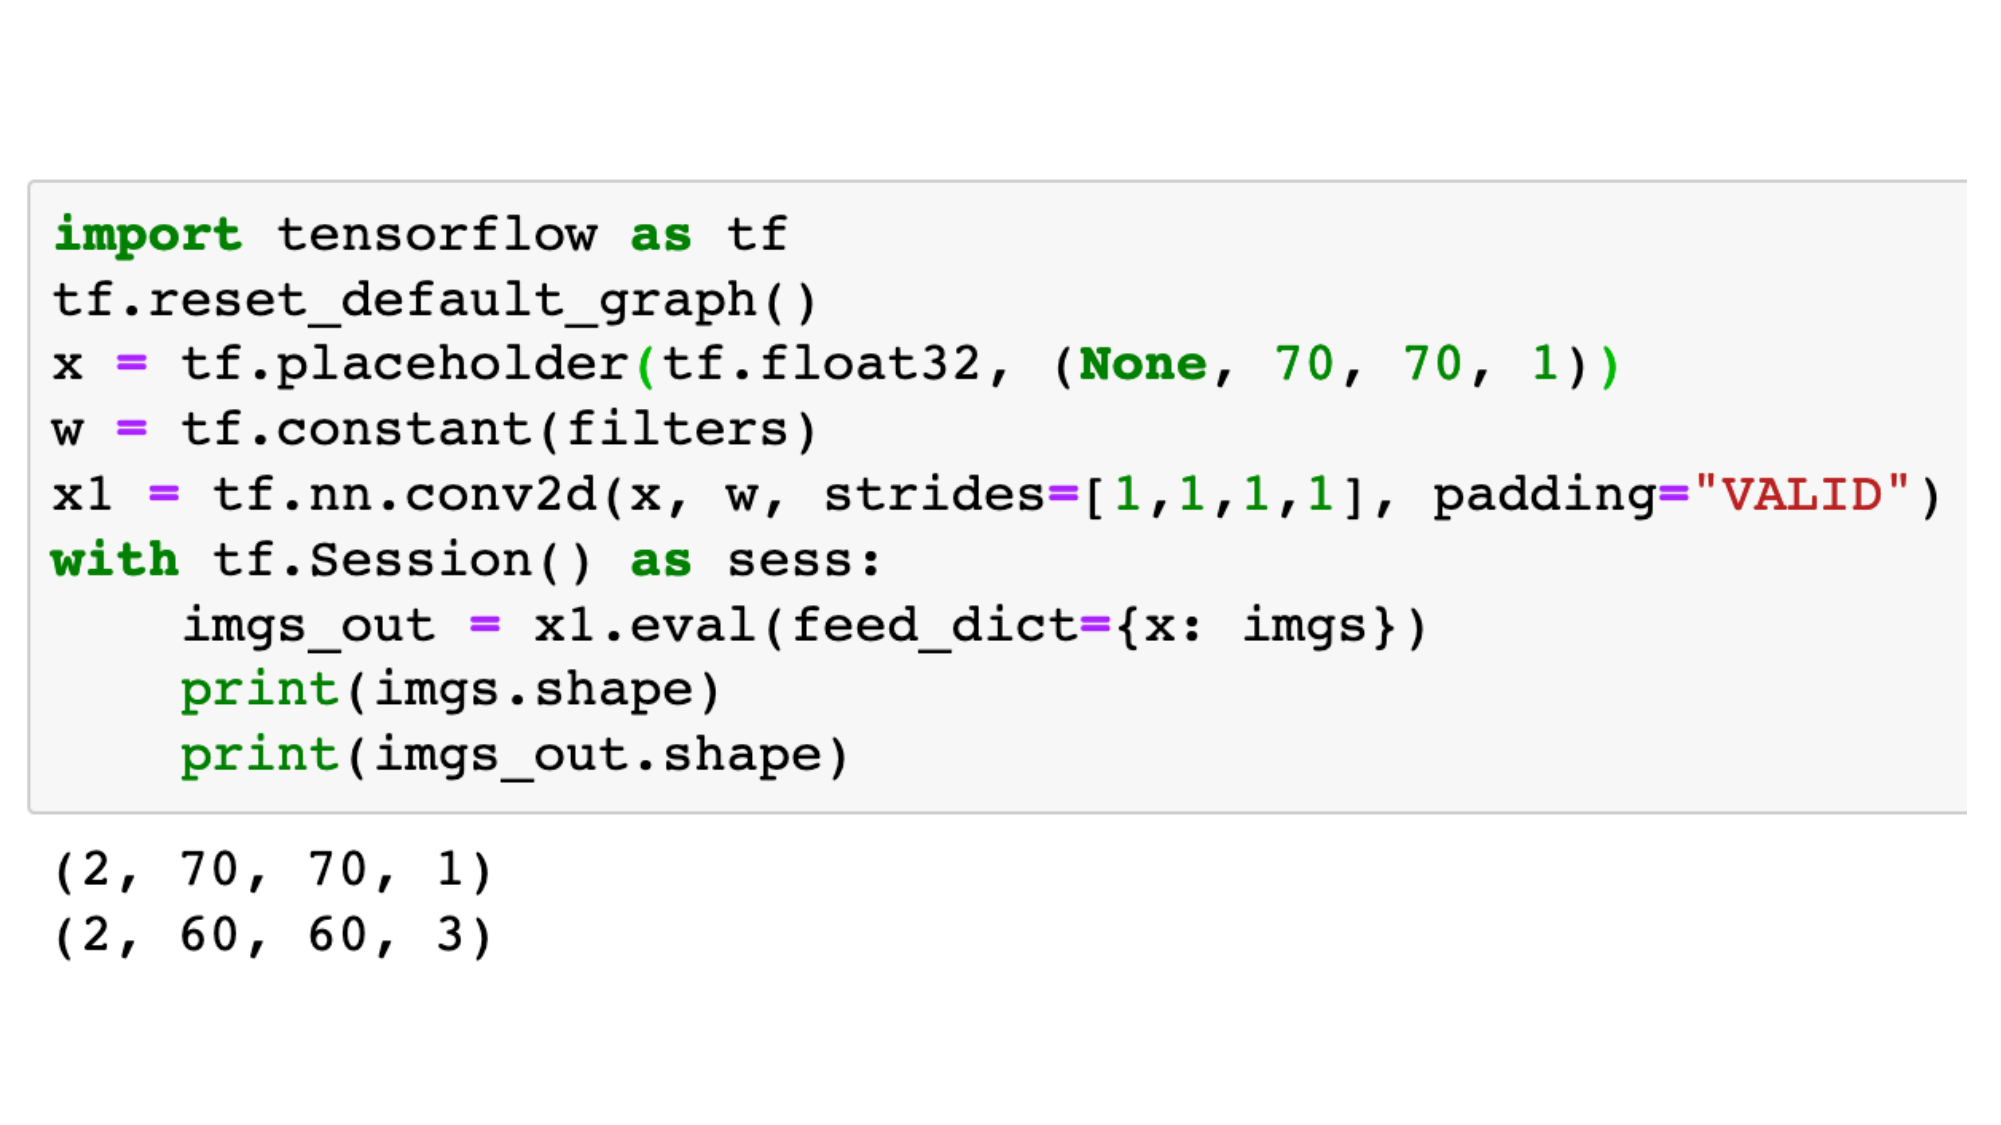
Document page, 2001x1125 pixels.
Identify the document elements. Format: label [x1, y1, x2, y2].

picture [10, 148, 1967, 987]
